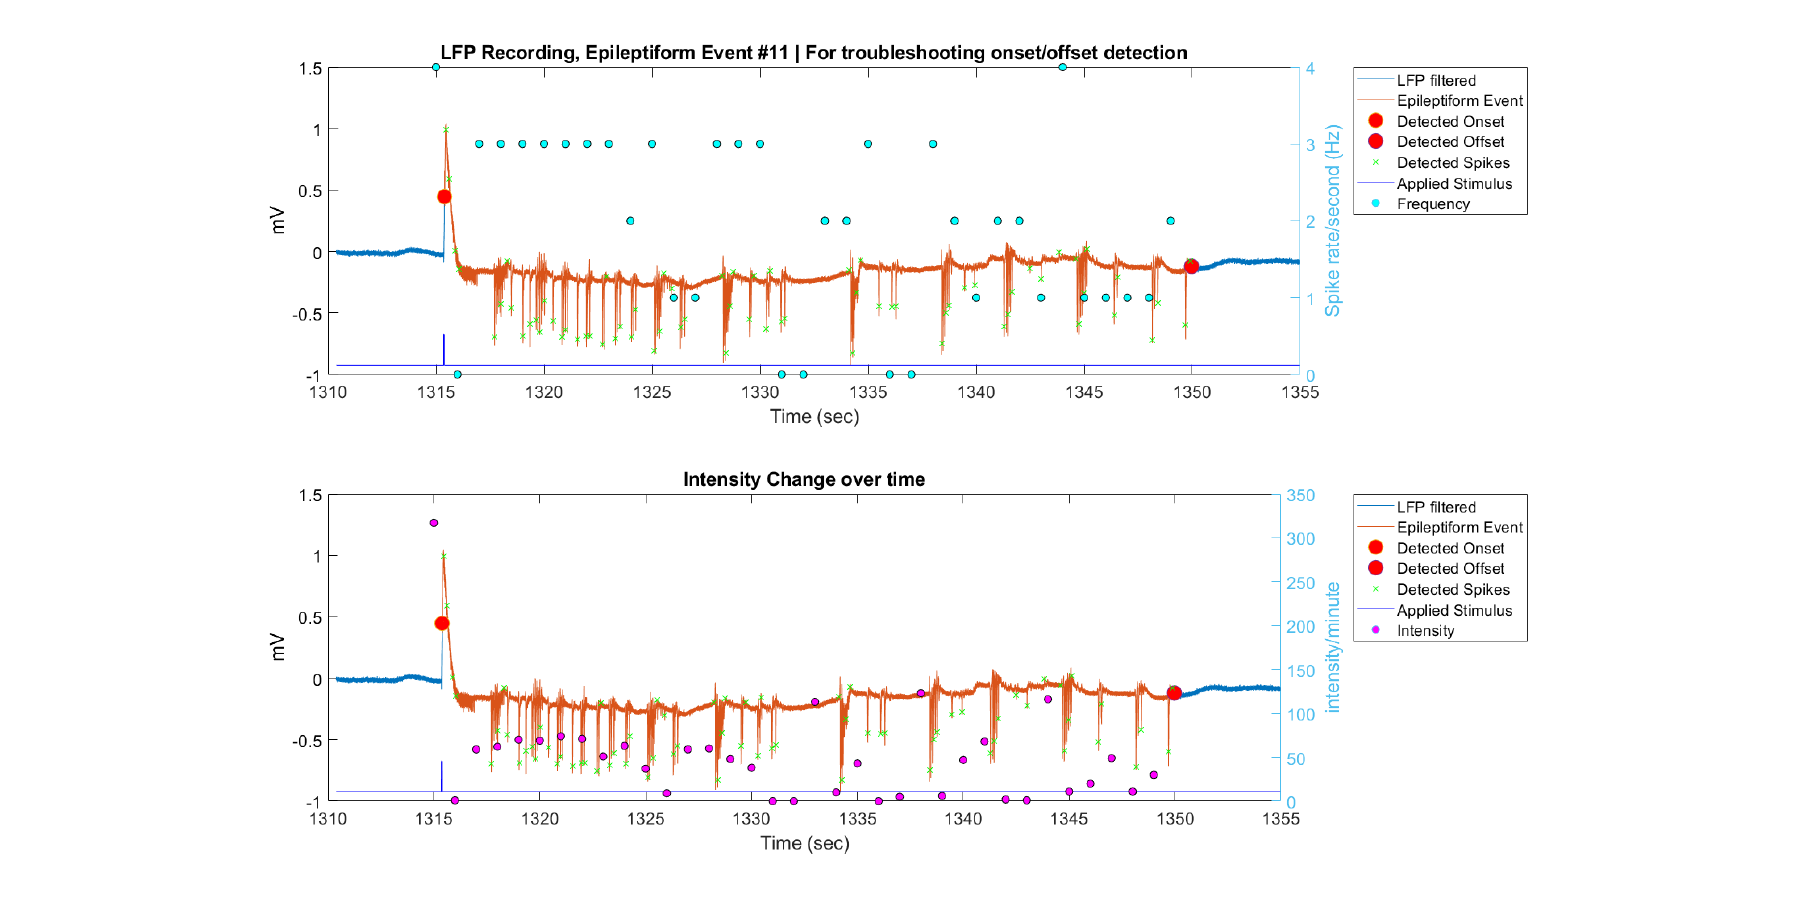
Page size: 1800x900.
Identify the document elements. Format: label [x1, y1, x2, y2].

picture [126, 0, 1674, 900]
